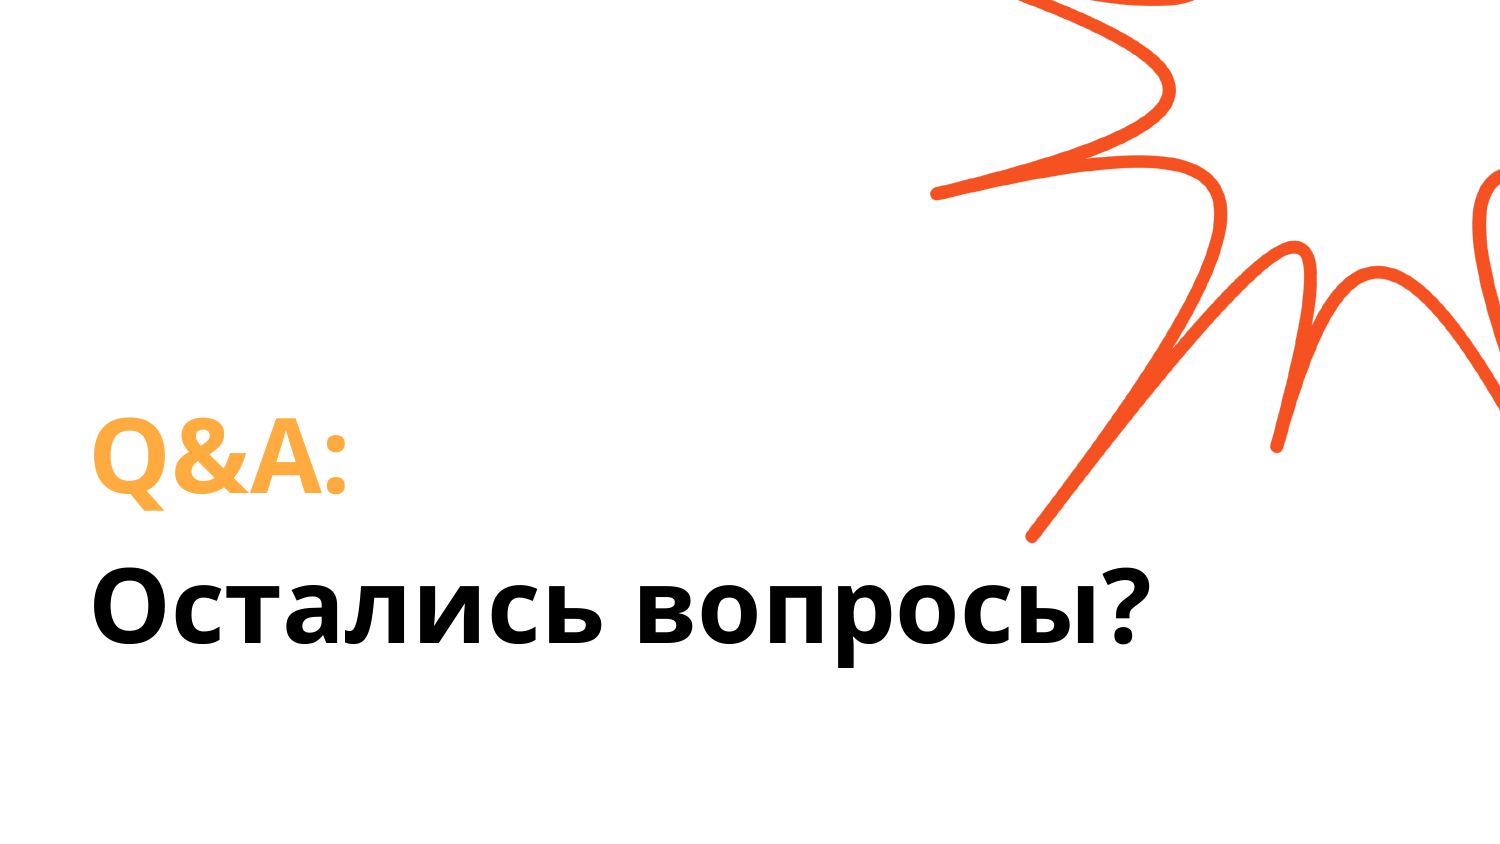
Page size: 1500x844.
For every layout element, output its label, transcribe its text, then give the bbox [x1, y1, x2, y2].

picture [546, 0, 1500, 794]
title Остались вопросы? [88, 371, 1412, 805]
text_box Q&A: [73, 374, 566, 530]
